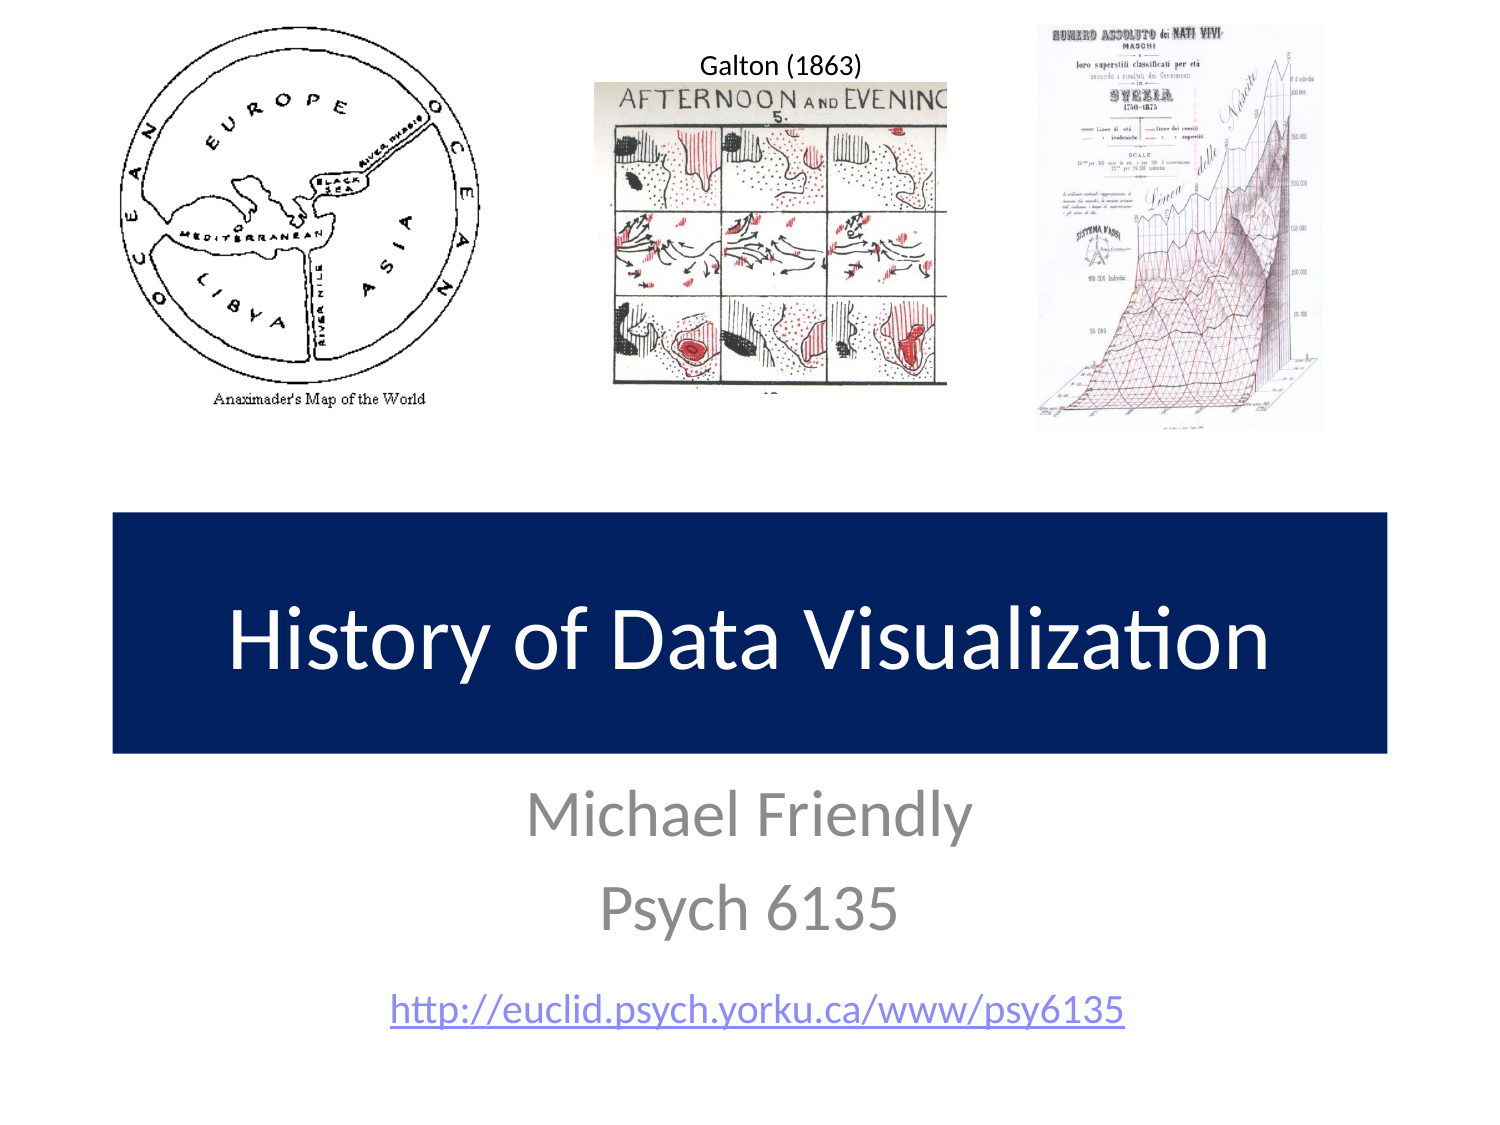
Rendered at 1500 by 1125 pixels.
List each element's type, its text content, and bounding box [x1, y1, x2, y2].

title History of Data Visualization [112, 512, 1388, 754]
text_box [594, 39, 947, 394]
picture [99, 12, 504, 418]
picture [1037, 24, 1322, 431]
subtitle Michael Friendly Psych 6135 http://euclid.psych.yorku.ca/www/psy6135 [225, 762, 1275, 1050]
